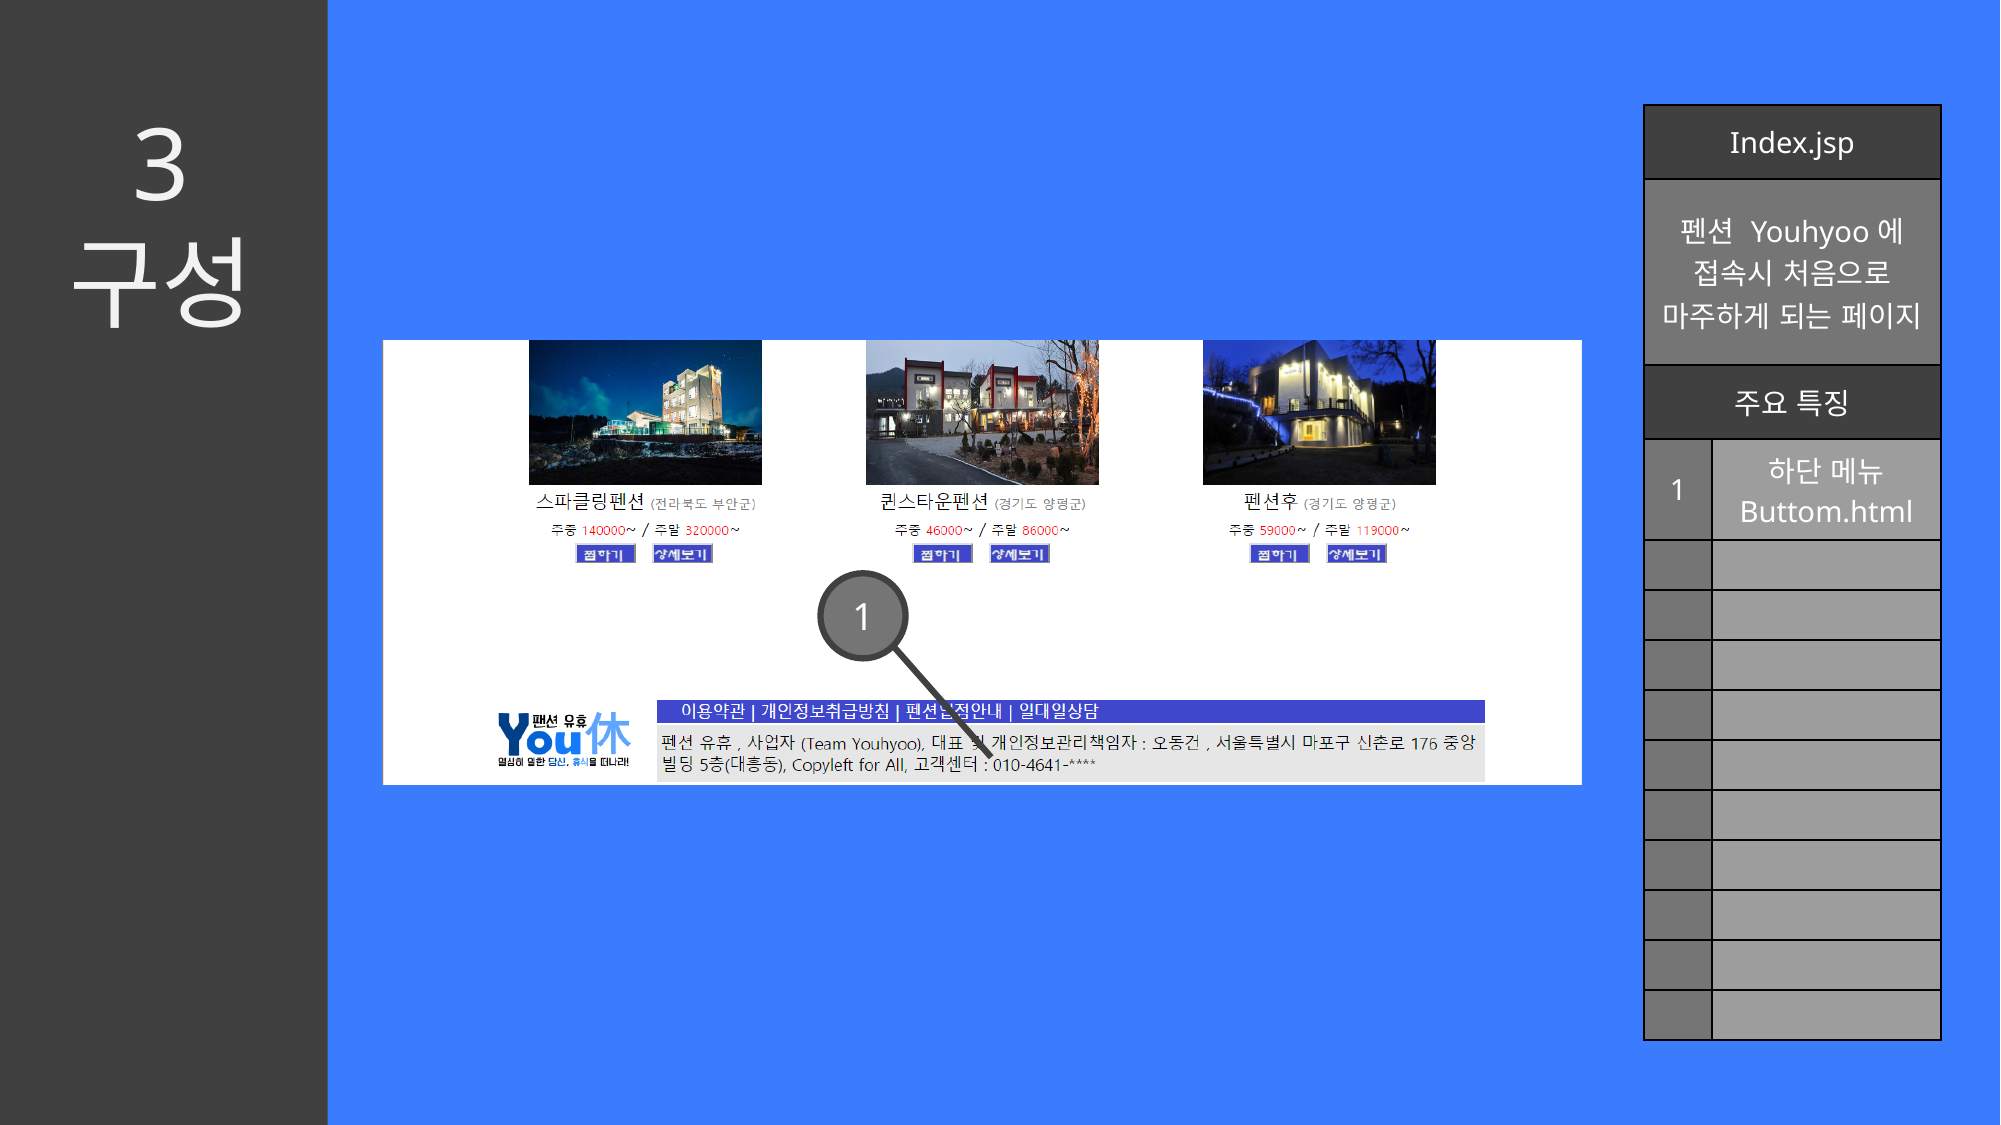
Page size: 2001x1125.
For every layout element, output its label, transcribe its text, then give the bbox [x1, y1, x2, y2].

table_cell [1713, 591, 1940, 639]
table_cell [1713, 941, 1940, 989]
table_cell 하단 메뉴 Buttom.html [1713, 440, 1940, 539]
table_cell [1713, 841, 1940, 889]
table_header Index.jsp [1645, 106, 1940, 178]
table_cell 주요 특징 [1645, 366, 1940, 438]
table_cell [1645, 691, 1711, 739]
table_cell 펜션 Youhyoo에 접속시 처음으로 마주하게 되는 페이지 [1645, 180, 1940, 364]
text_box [893, 645, 992, 758]
table_cell [1713, 991, 1940, 1039]
table_cell [1645, 641, 1711, 689]
table_cell [1713, 741, 1940, 789]
table_cell [1645, 791, 1711, 839]
table_cell [1713, 541, 1940, 589]
table_cell 1 [1645, 440, 1711, 539]
text_box [0, 0, 329, 1125]
table_cell [1645, 991, 1711, 1039]
table_cell [1713, 791, 1940, 839]
table_cell [1645, 841, 1711, 889]
picture [382, 340, 1582, 785]
table_cell [1713, 691, 1940, 739]
table_cell [1645, 591, 1711, 639]
table_cell [1713, 641, 1940, 689]
table_cell [1645, 541, 1711, 589]
table_cell [1645, 891, 1711, 939]
table_cell [1713, 891, 1940, 939]
text_box 3 구성 [54, 93, 269, 348]
table_cell [1645, 941, 1711, 989]
table_cell [1645, 741, 1711, 789]
